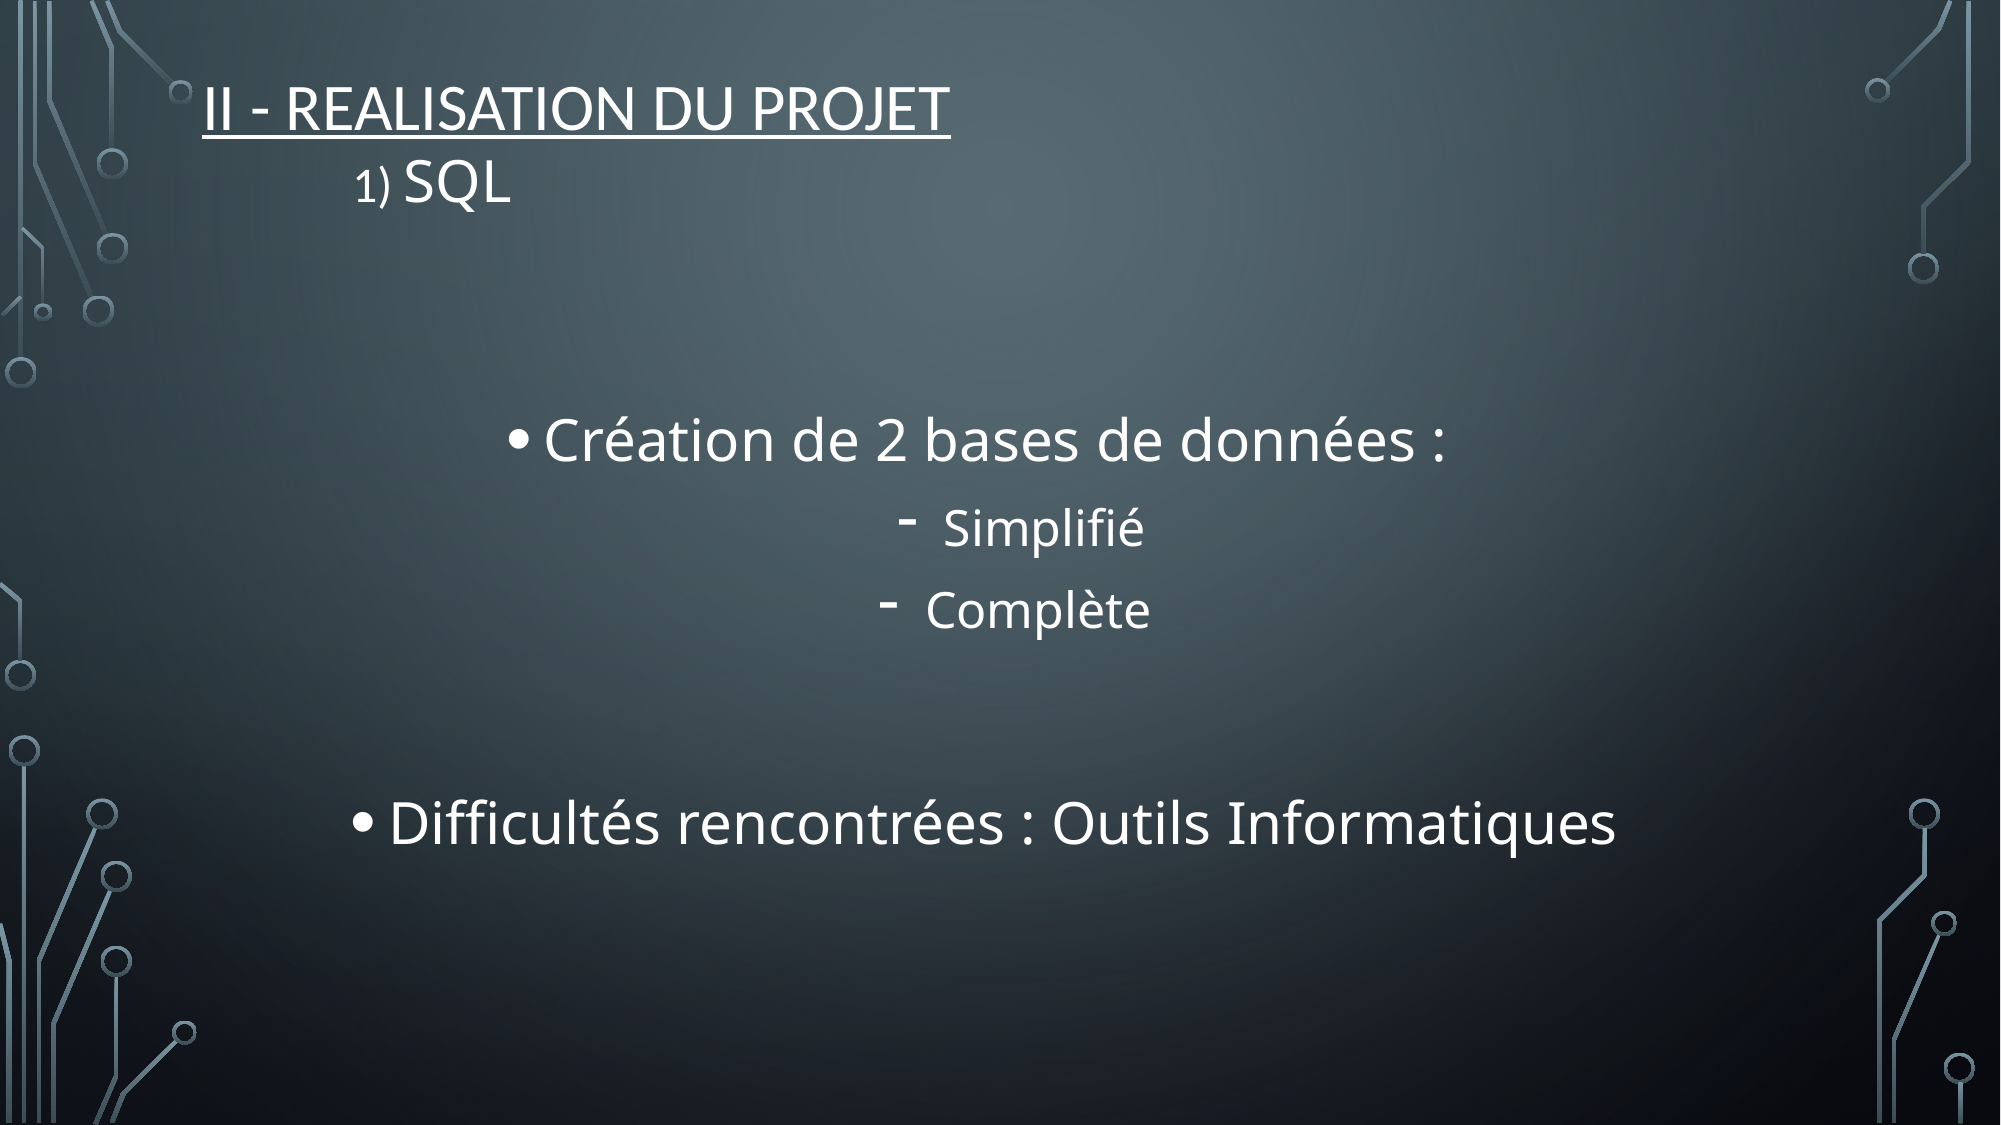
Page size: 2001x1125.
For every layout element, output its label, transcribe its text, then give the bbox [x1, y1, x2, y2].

text_box II - REALISATION DU PROJET 1) SQL [187, 56, 1825, 222]
list Création de 2 bases de données : Simplifié Complète Difficultés rencontrées : Outils Informatiques [171, 382, 1797, 871]
